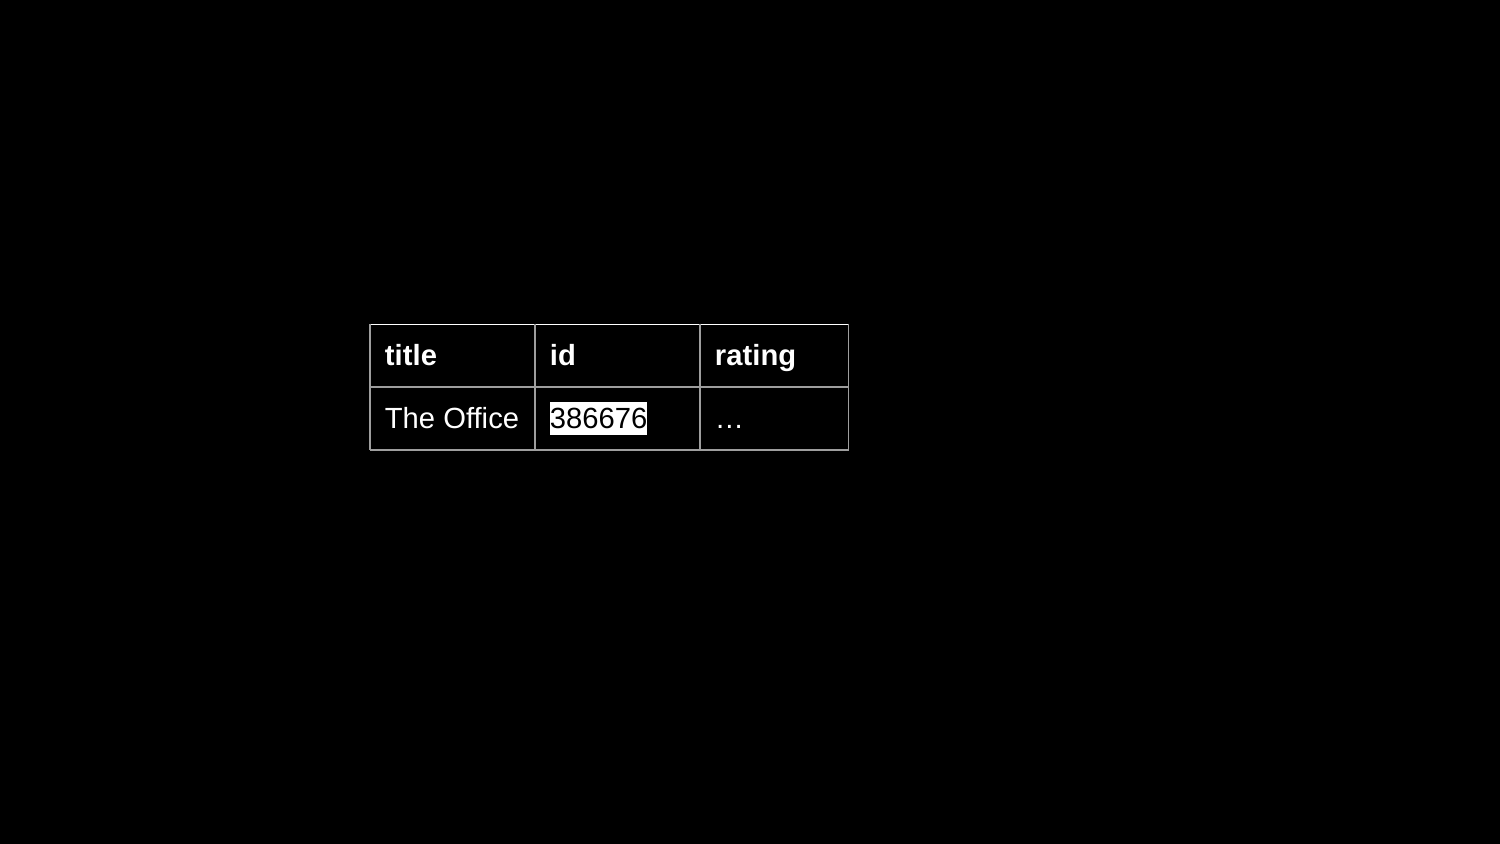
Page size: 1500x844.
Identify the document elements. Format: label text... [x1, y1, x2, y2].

table_header rating [701, 325, 848, 386]
table_header id [536, 325, 699, 386]
table_cell 386676 [536, 388, 699, 449]
table_cell The Office [371, 388, 534, 449]
table_header title [371, 325, 534, 386]
table_cell … [701, 388, 848, 449]
